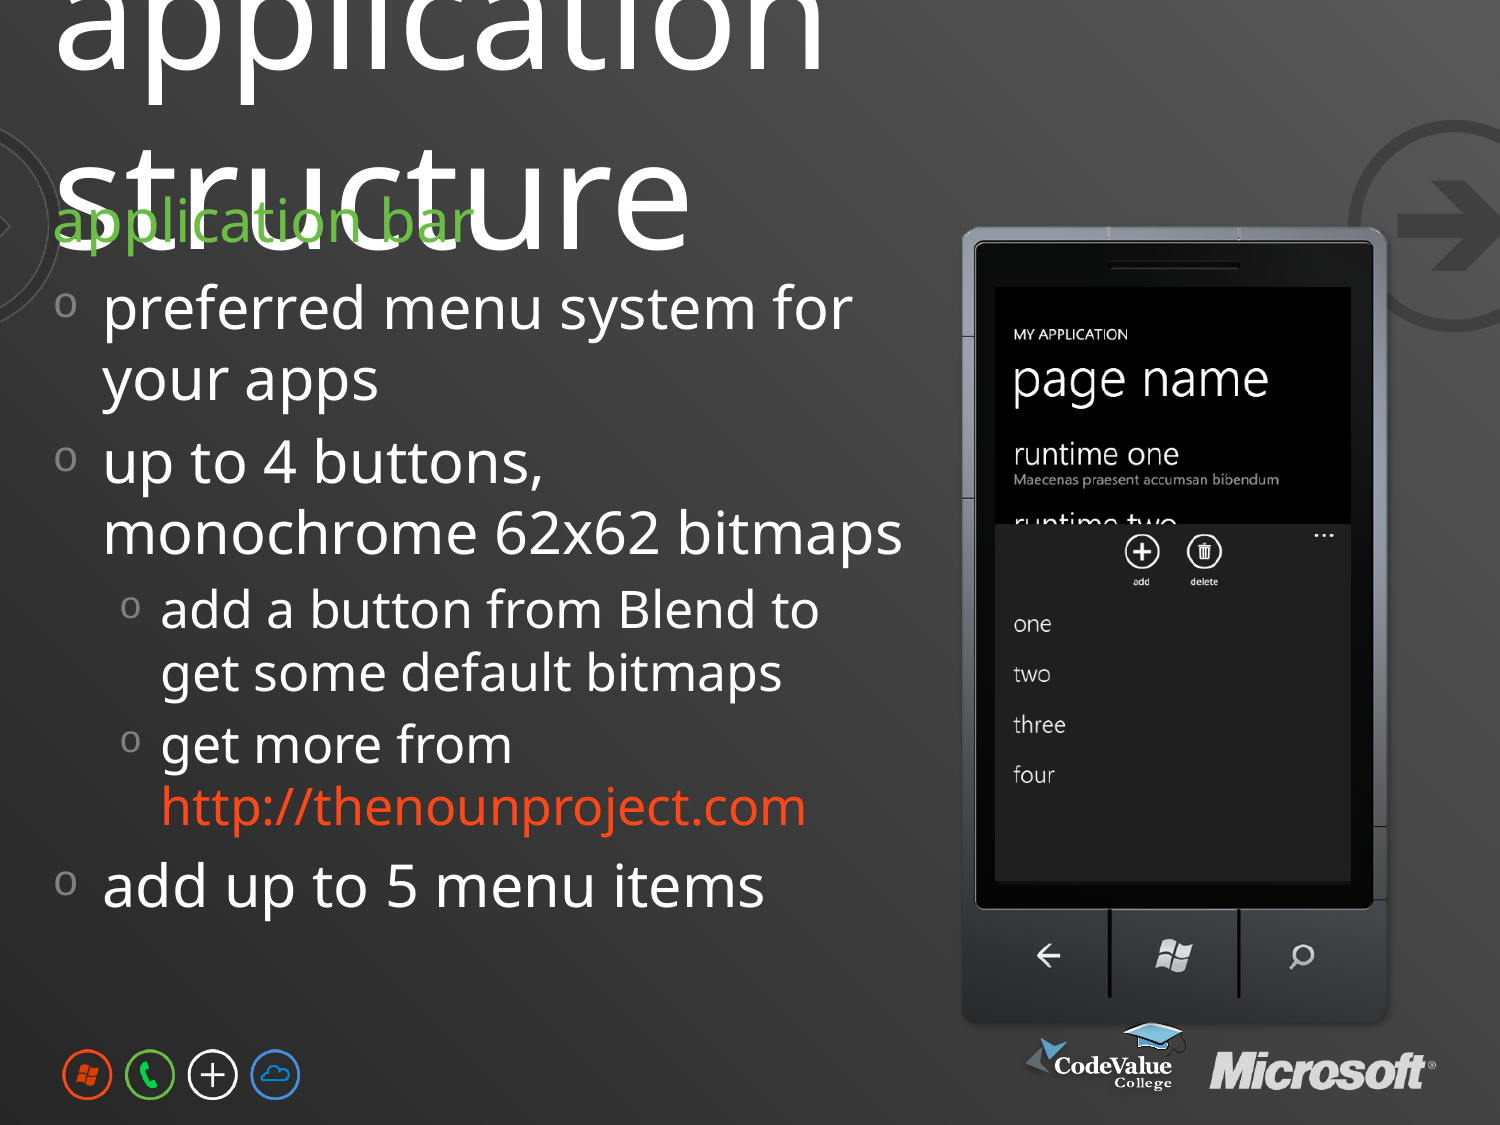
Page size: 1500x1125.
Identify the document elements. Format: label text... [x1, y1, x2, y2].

picture [62, 1049, 300, 1100]
picture [949, 212, 1403, 1036]
title application structure [37, 24, 1425, 174]
list preferred menu system for your apps up to 4 buttons, monochrome 62x62 bitmaps add a button from Blend to get some default bitmaps get more from http://thenounproject.com add up to 5 menu items [37, 263, 925, 1005]
list application bar [37, 174, 1425, 263]
